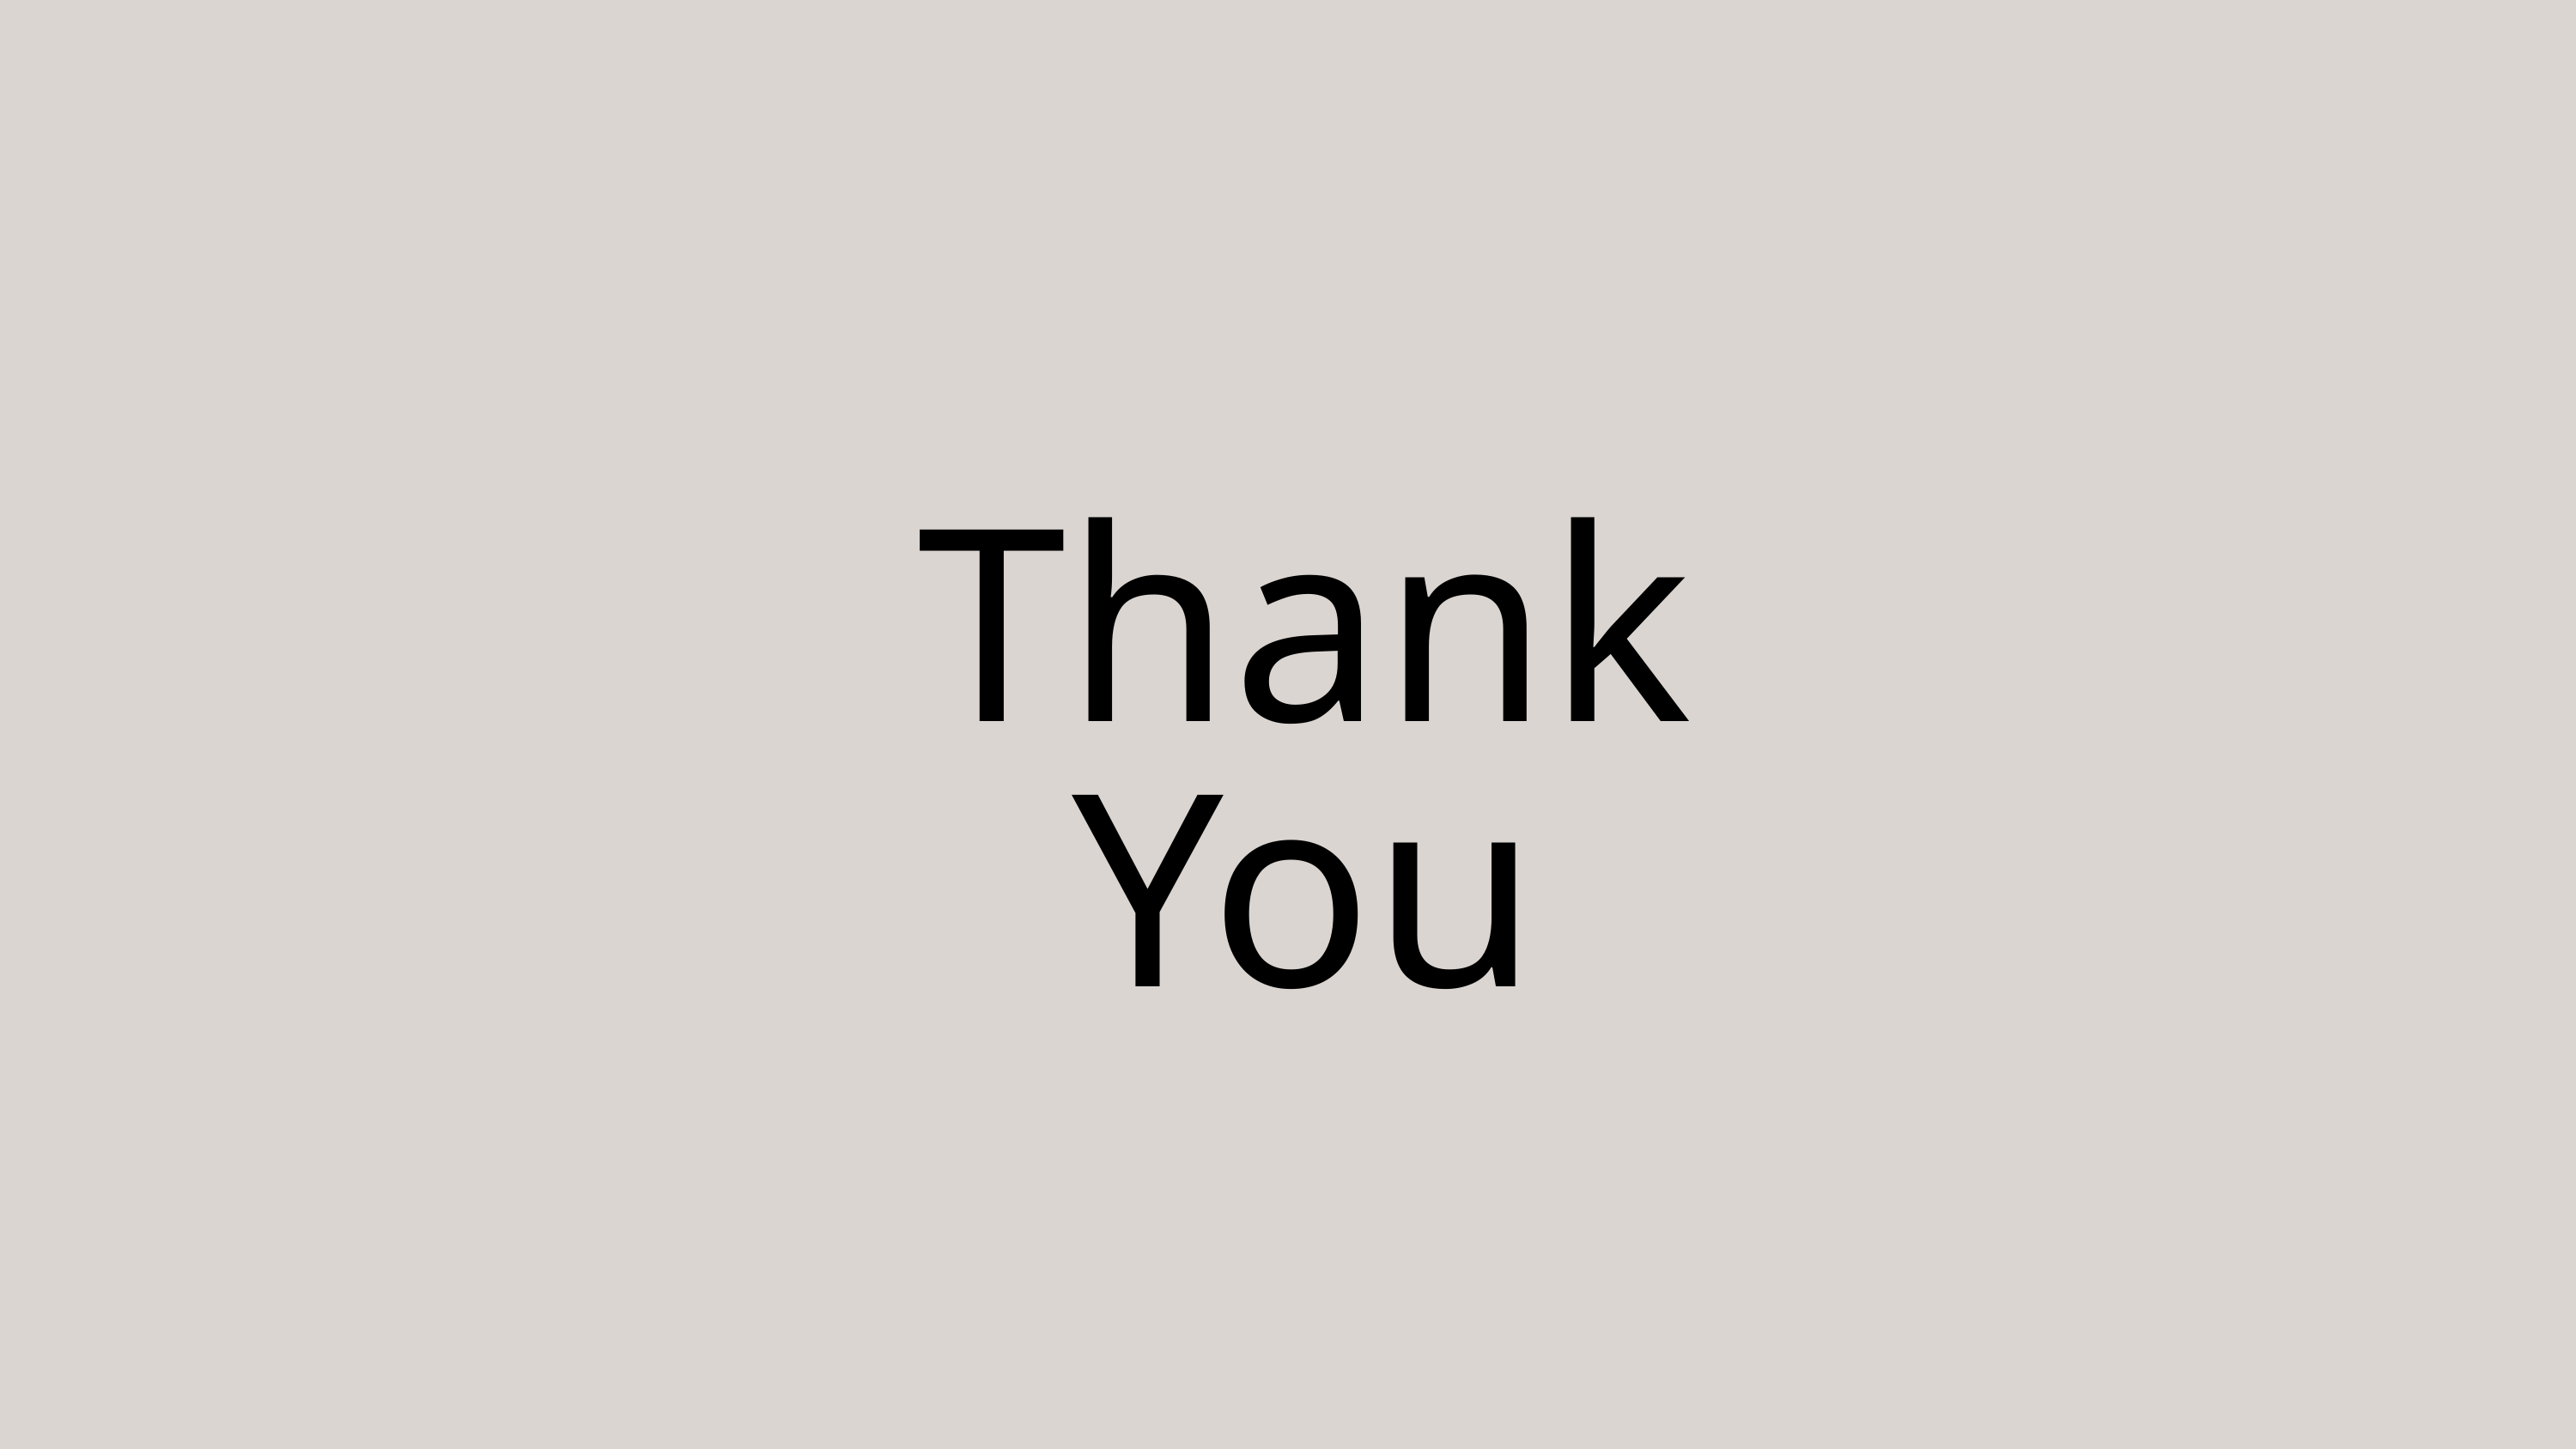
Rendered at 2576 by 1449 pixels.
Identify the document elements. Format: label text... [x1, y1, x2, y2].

text_box Thank You [871, 509, 1739, 1041]
